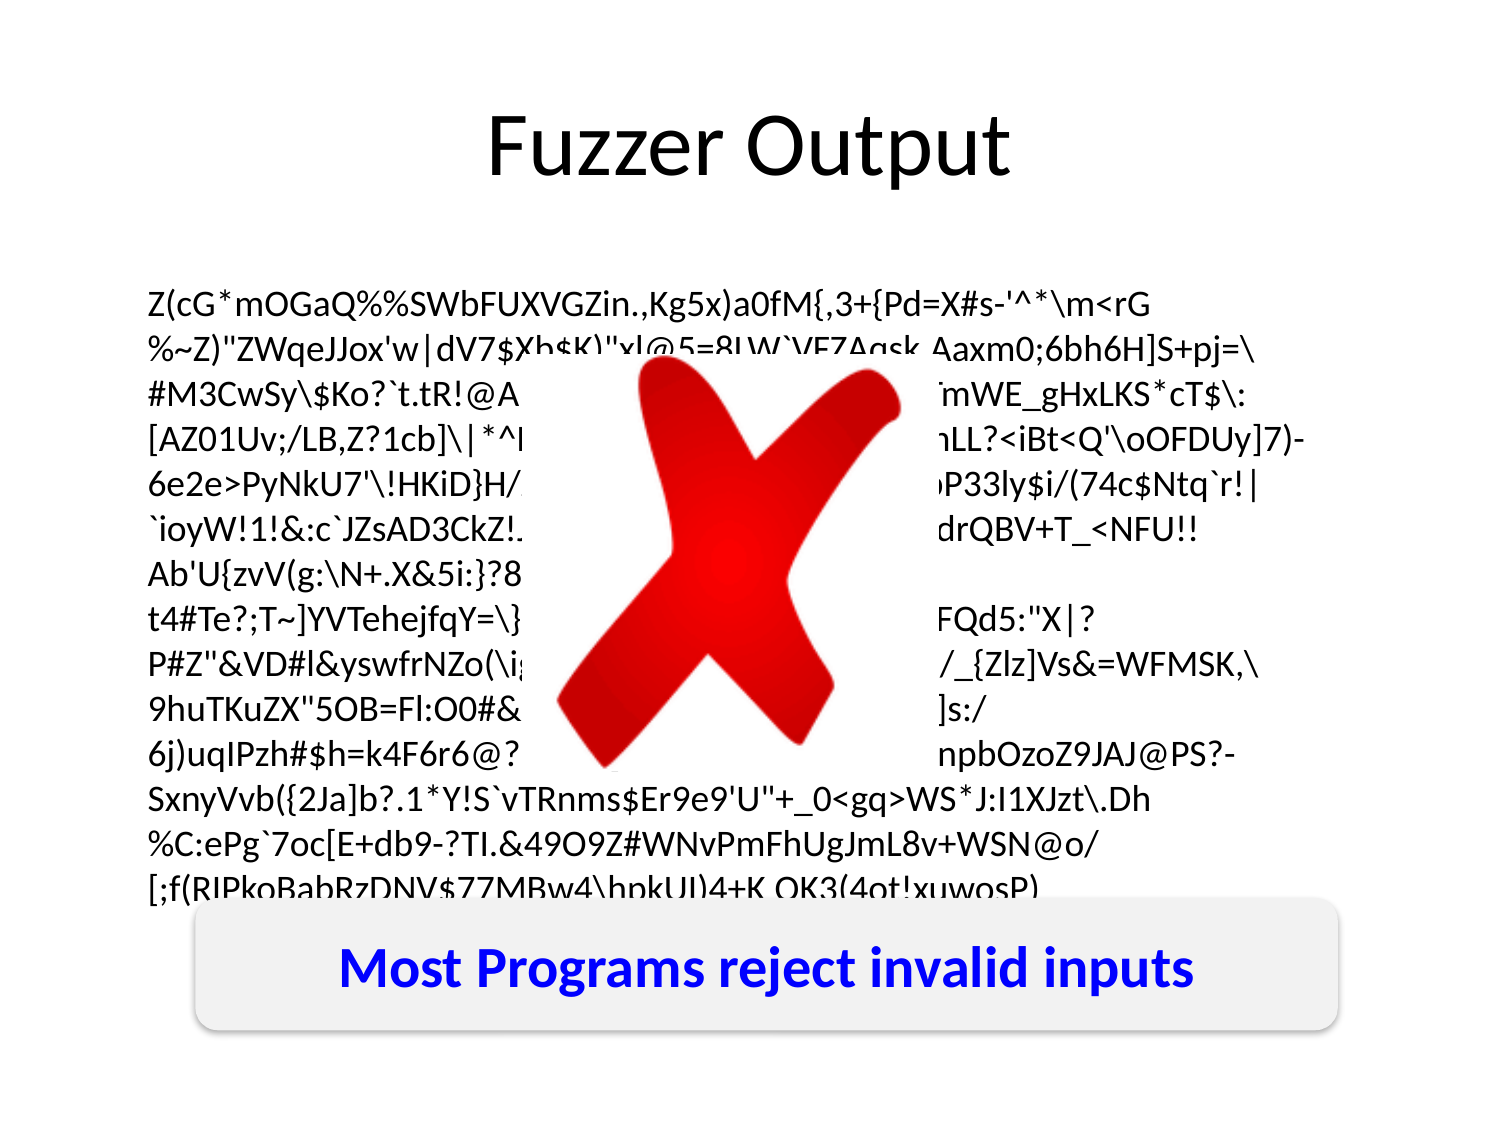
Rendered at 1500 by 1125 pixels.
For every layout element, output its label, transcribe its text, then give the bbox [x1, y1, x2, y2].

text_box Most Programs reject invalid inputs [195, 897, 1338, 1031]
title Fuzzer Output [75, 45, 1425, 233]
text_box Z(cG*mOGaQ%%SWbFUXVGZin.,Kg5x)a0fM{,3+{Pd=X#s-'^*\m<rG%~Z)"ZWqeJJox'w|dV7$Xb$K)"xl@5=8LW`VFZAqsk,Aaxm0;6bh6H]S+pj=\#M3CwSy\$Ko?`t.tR!@A|gQy[^V$\2!d1'++kx_!7)WTmWE_gHxLKS*cT$\:[AZ01Uv;/LB,Z?1cb]\|*^EL\X%|l#3VE06A=N0z'2X*/hLL?<iBt<Q'\oOFDUy]7)-6e2e>PyNkU7'\!HKiD}H/Z}R8l5?R=U@|qn>930P])<bP33ly$i/(74c$Ntq`r!|`ioyW!1!&:c`JZsAD3CkZ!J?@aF!/7;aNc435.tVL)vSg5;drQBV+T_<NFU!!Ab'U{zvV(g:\N+.X&5i:}?85r] t4#Te?;T~]YVTehejfqY=\}rD*Or~loWfn$4dxQ8u0/JKlFQd5:"X|?P#Z"&VD#l&yswfrNZo(\igNKFf{S&2`l.7O/$trZzrbt`eh/_{Zlz]Vs&=WFMSK,\9huTKuZX"5OB=Fl:O0#&|db/uY&WKm^HB7}xt"mK(]s:/6j)uqIPzh#$h=k4F6r6@?^;2hV]'WrKIAb`WY"CG+fM.npbOzoZ9JAJ@PS?-SxnyVvb({2Ja]b?.1*Y!S`vTRnms$Er9e9'U"+_0<gq>WS*J:I1XJzt\.Dh%C:ePg`7oc[E+db9-?TI.&49O9Z#WNvPmFhUgJmL8v+WSN@o/[;f(RIPkoBabRzDNV$77MBw4\hpkUI)4+K QK3(4ot!xuwosP) [132, 271, 1374, 917]
picture [521, 353, 940, 771]
